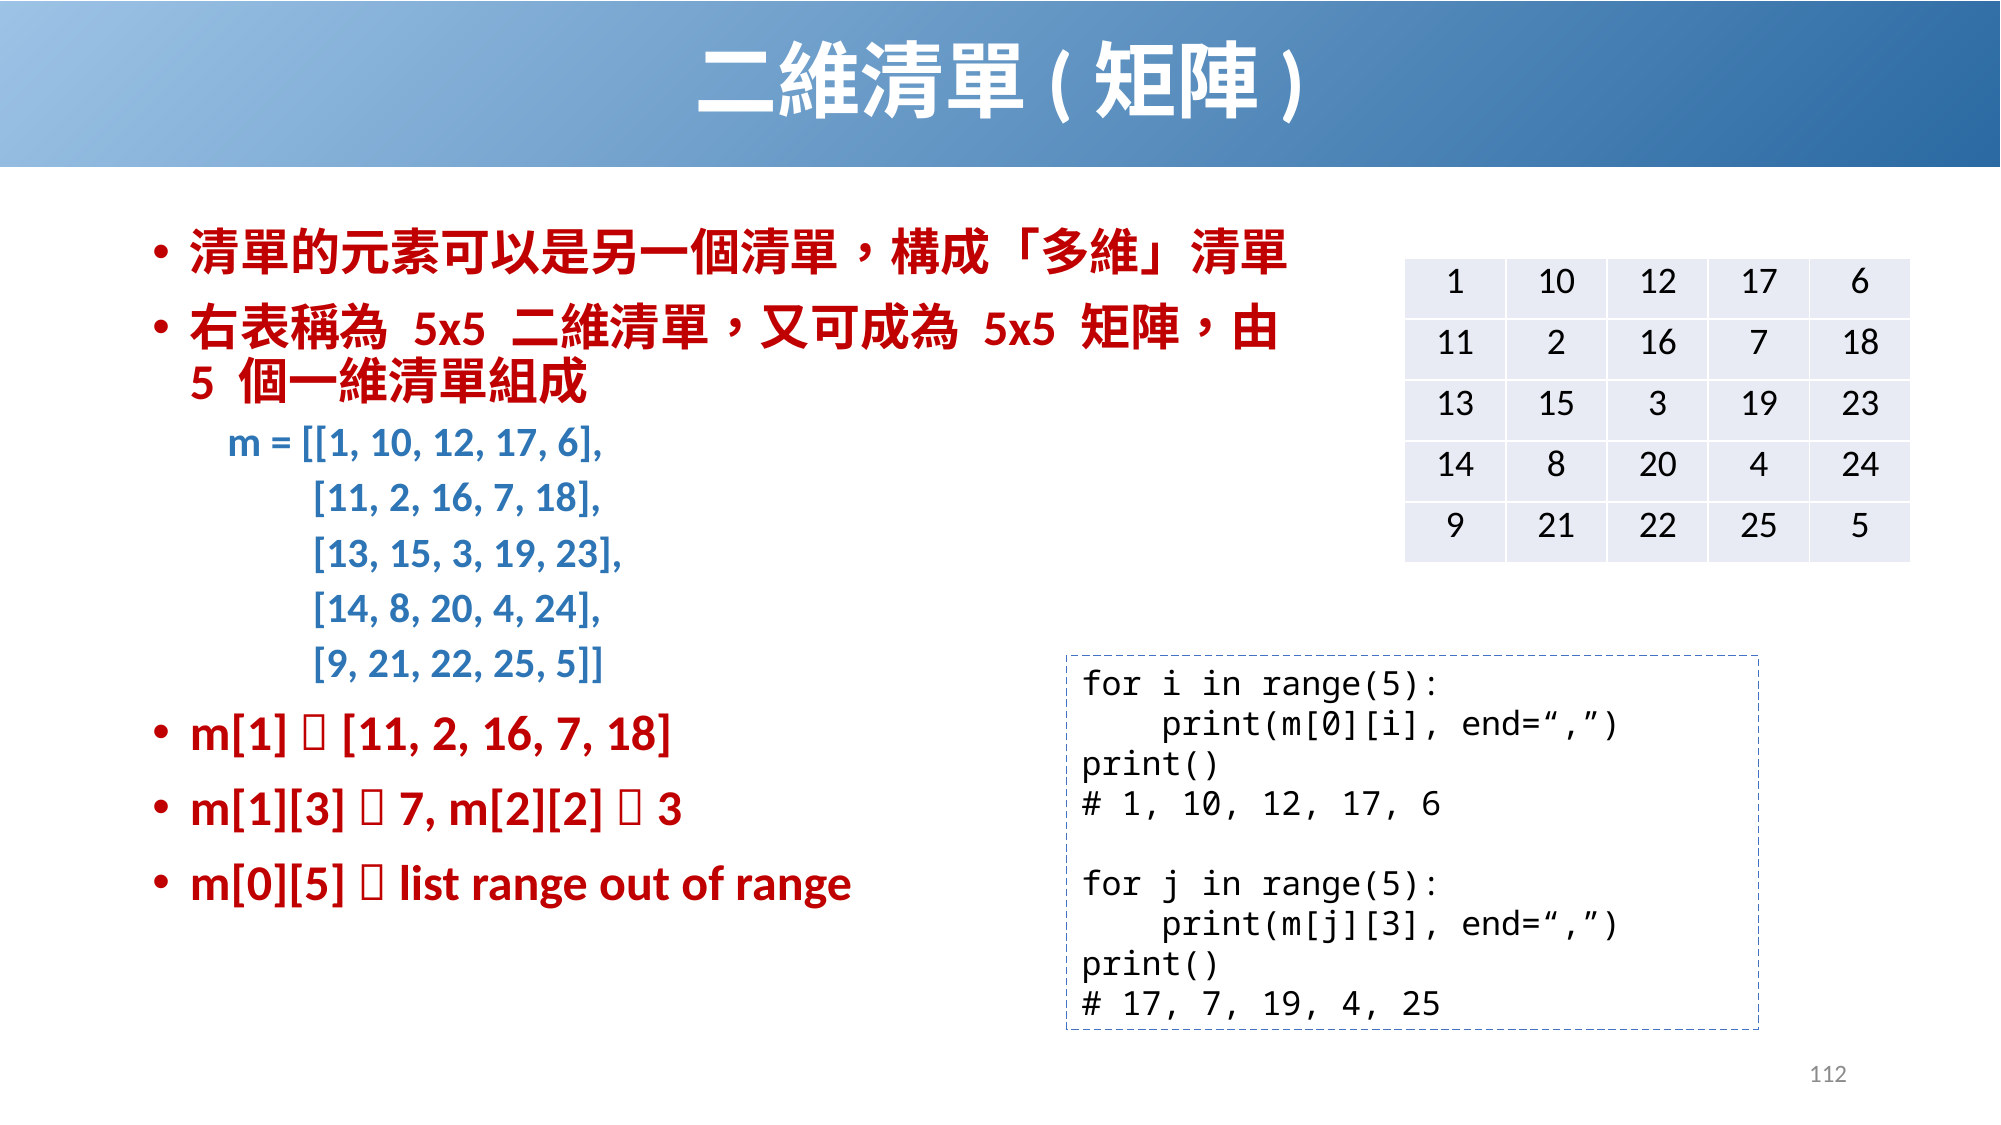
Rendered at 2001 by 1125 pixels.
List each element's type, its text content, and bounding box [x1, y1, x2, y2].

table_cell 25 [1709, 503, 1809, 562]
table_header 10 [1507, 259, 1606, 318]
table_cell 19 [1709, 381, 1809, 440]
table_cell 11 [1405, 320, 1505, 379]
table_cell 20 [1608, 442, 1707, 501]
table_cell 8 [1507, 442, 1606, 501]
table_cell 4 [1709, 442, 1809, 501]
table_cell 9 [1405, 503, 1505, 562]
list 清單的元素可以是另一個清單，構成「多維」清單 右表稱為 5x5 二維清單，又可成為 5x5 矩陣，由 5 個一維清單組成 m = [[1, 10, 12, 17, 6], [11, 2, 16, 7, 18], [13, 15, 3, 19, 23], [14, 8, 20, 4, 24], [9, 21, 22, 25, 5]] m[1]  [11, 2, 16, 7, 18] m[1][3]  7, m[2][2]  3 m[0][5]  list range out of range [137, 219, 1308, 1039]
table_cell 23 [1810, 381, 1910, 440]
table_header 12 [1608, 259, 1707, 318]
title 二維清單(矩陣) [0, 1, 2000, 167]
table_header 1 [1405, 259, 1505, 318]
table_cell 14 [1405, 442, 1505, 501]
table_cell 15 [1507, 381, 1606, 440]
table_cell 13 [1405, 381, 1505, 440]
table_cell 3 [1608, 381, 1707, 440]
table_cell 7 [1709, 320, 1809, 379]
table_cell 22 [1608, 503, 1707, 562]
table_header 6 [1810, 259, 1910, 318]
slide_number 112 [1412, 1042, 1863, 1103]
table_cell 24 [1810, 442, 1910, 501]
table_cell 16 [1608, 320, 1707, 379]
table_header 17 [1709, 259, 1809, 318]
table_cell 5 [1810, 503, 1910, 562]
text_box for i in range(5): print(m[0][i], end=“,”) print() # 1, 10, 12, 17, 6 for j in range(5): print(m[j][3], end=“,”) print() # 17, 7, 19, 4, 25 [1066, 655, 1759, 1030]
table_cell 2 [1507, 320, 1606, 379]
table_cell 21 [1507, 503, 1606, 562]
table_cell 18 [1810, 320, 1910, 379]
